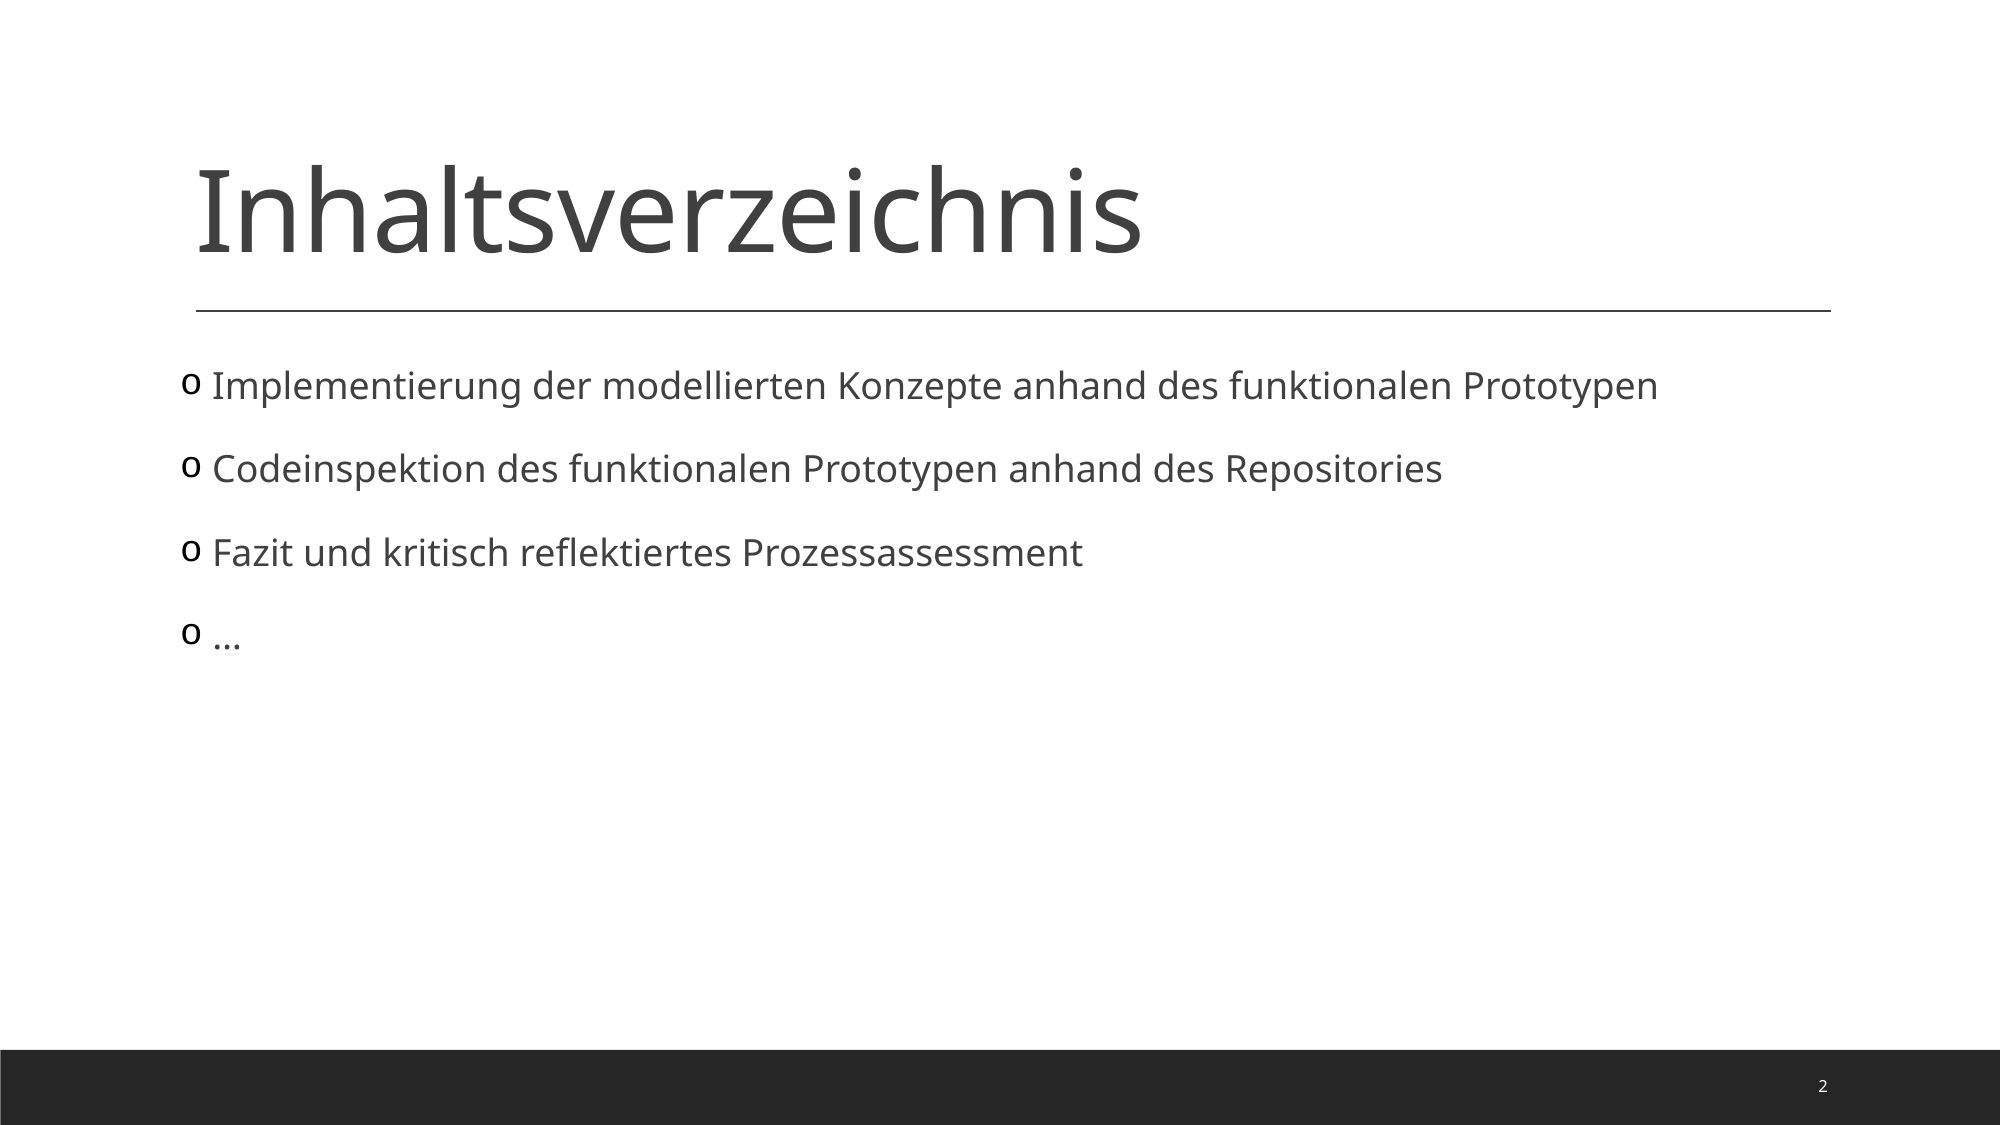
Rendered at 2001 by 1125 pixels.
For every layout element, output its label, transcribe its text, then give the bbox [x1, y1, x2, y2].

title Inhaltsverzeichnis [180, 47, 1830, 285]
list Implementierung der modellierten Konzepte anhand des funktionalen Prototypen Codeinspektion des funktionalen Prototypen anhand des Repositories Fazit und kritisch reflektiertes Prozessassessment … [180, 345, 1830, 963]
slide_number 2 [1803, 1057, 1932, 1118]
